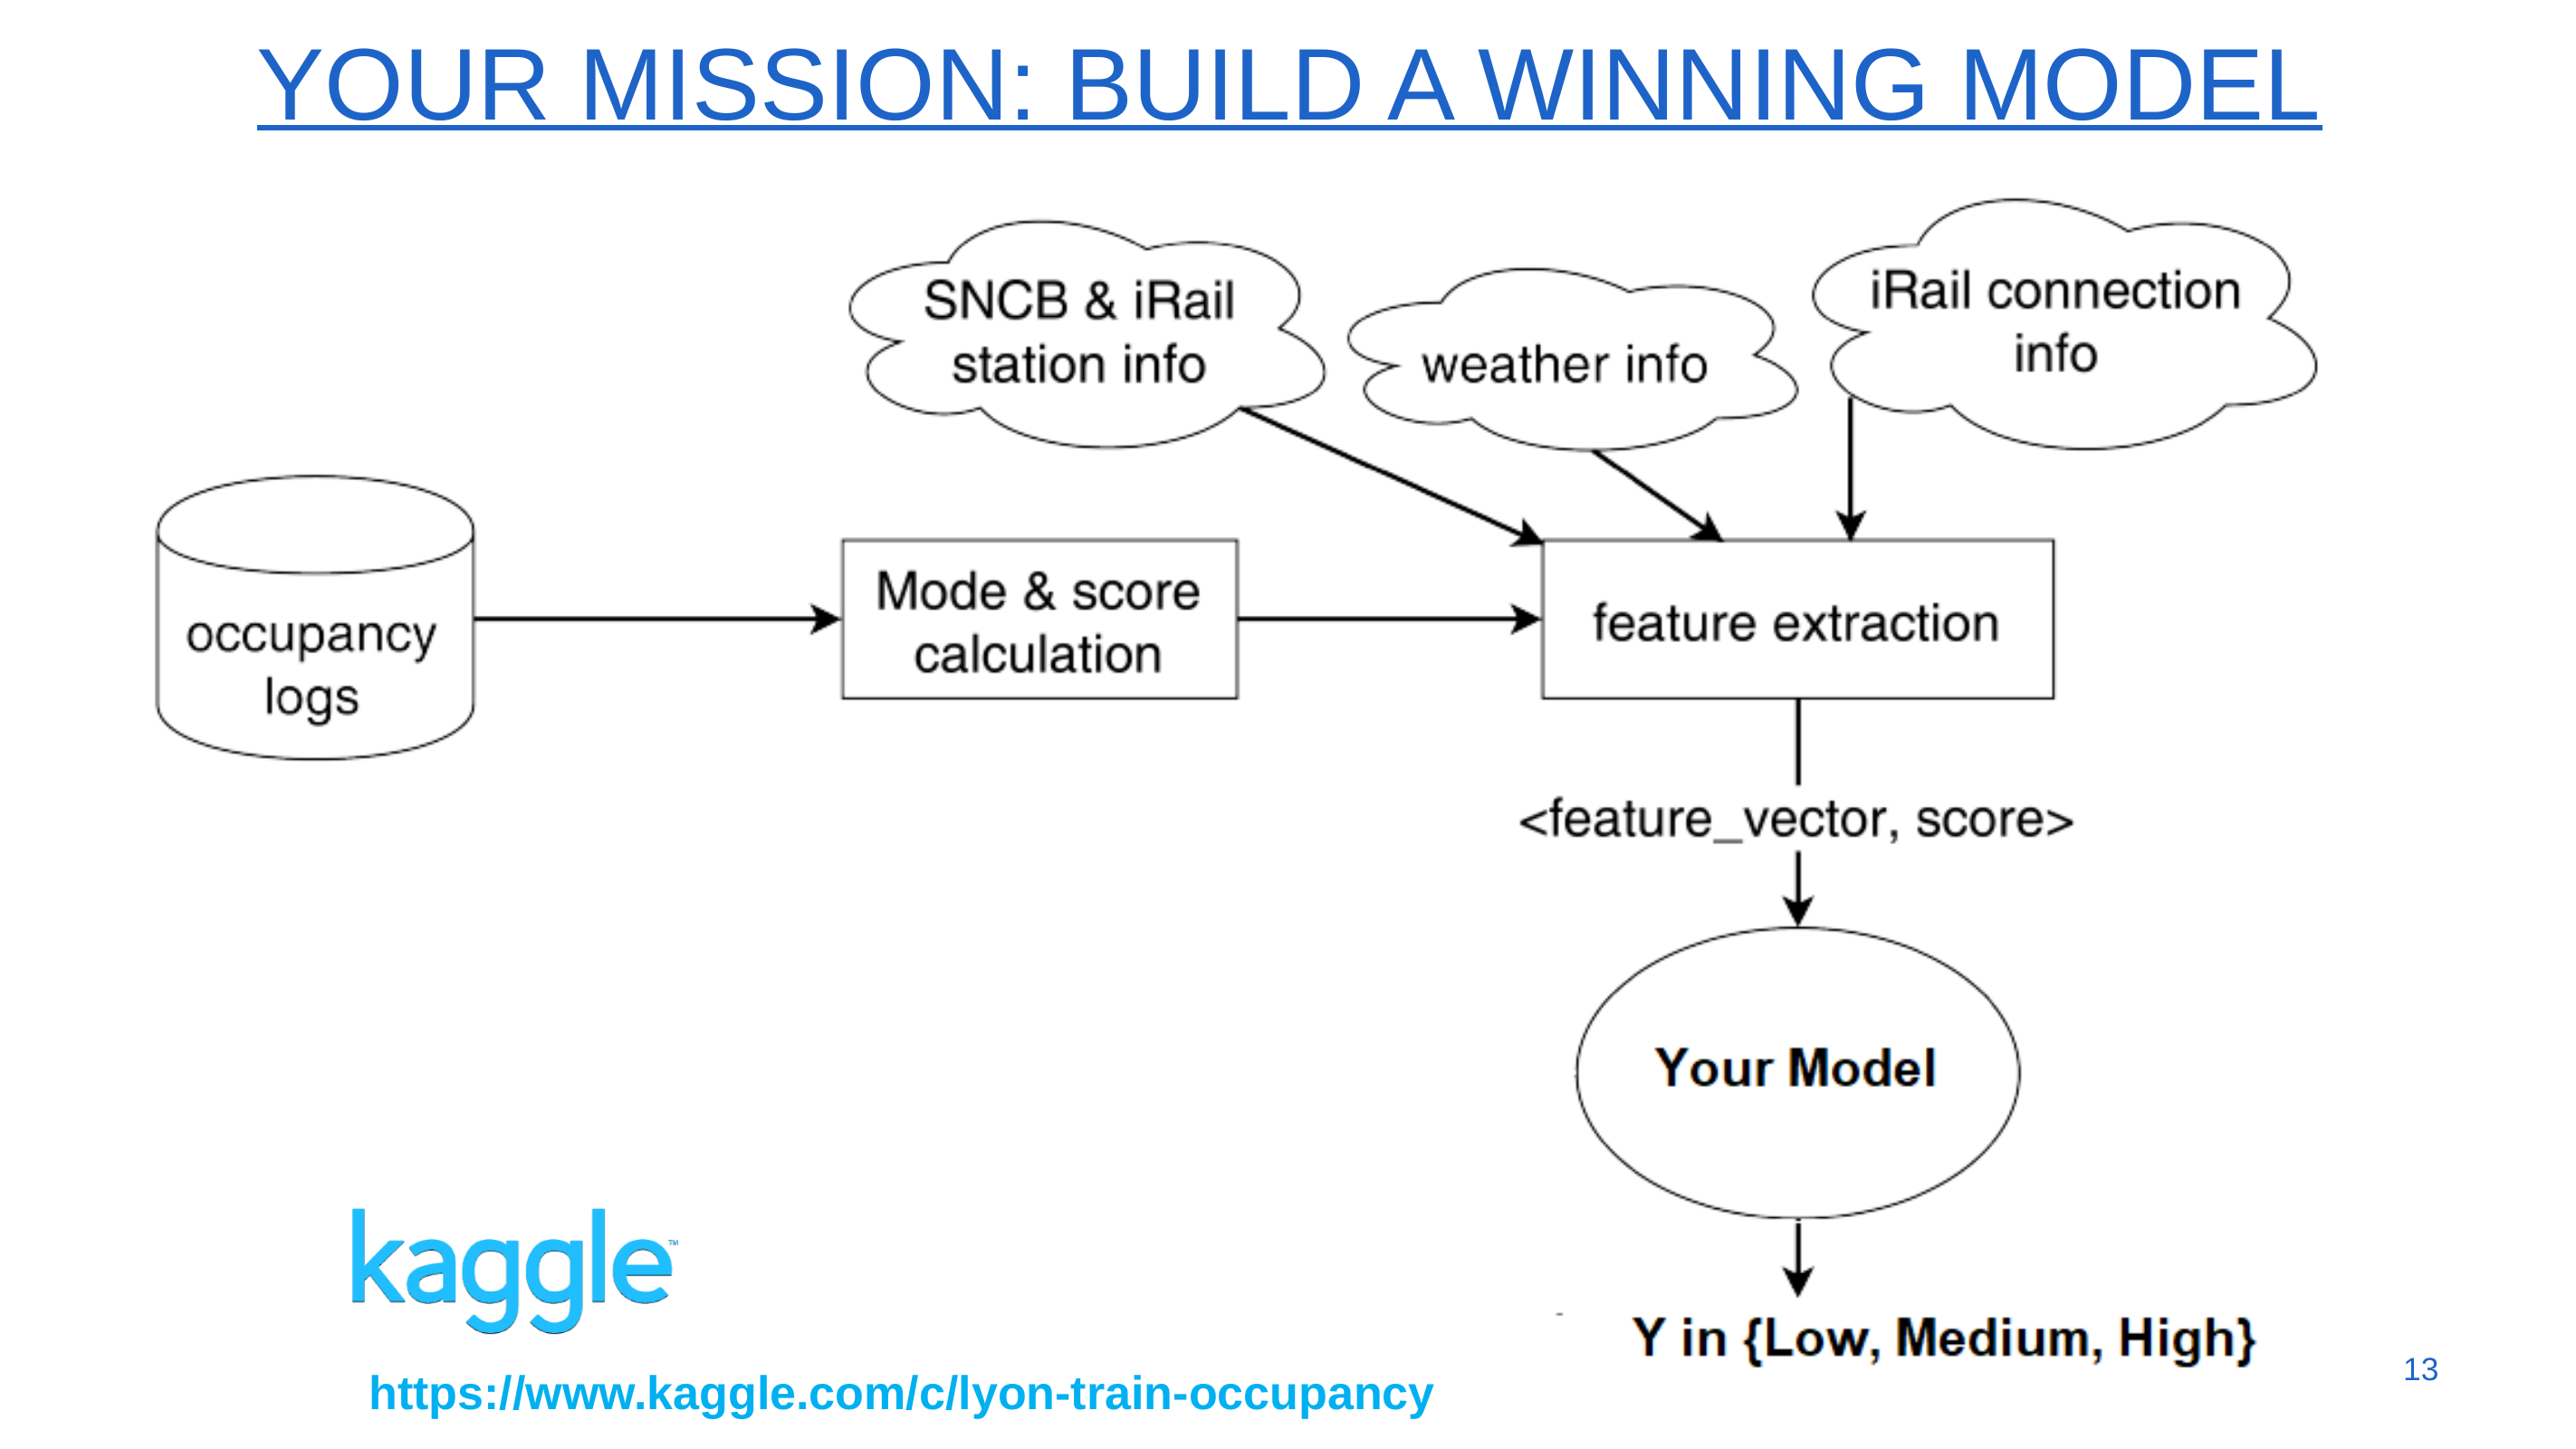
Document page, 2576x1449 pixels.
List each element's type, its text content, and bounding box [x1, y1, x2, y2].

picture [336, 1185, 704, 1345]
slide_number 13 [2315, 1329, 2453, 1407]
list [127, 130, 2365, 1399]
title Your Mission: build a winning model [123, 20, 2456, 149]
text_box https://www.kaggle.com/c/lyon-train-occupancy [355, 1399, 1450, 1426]
